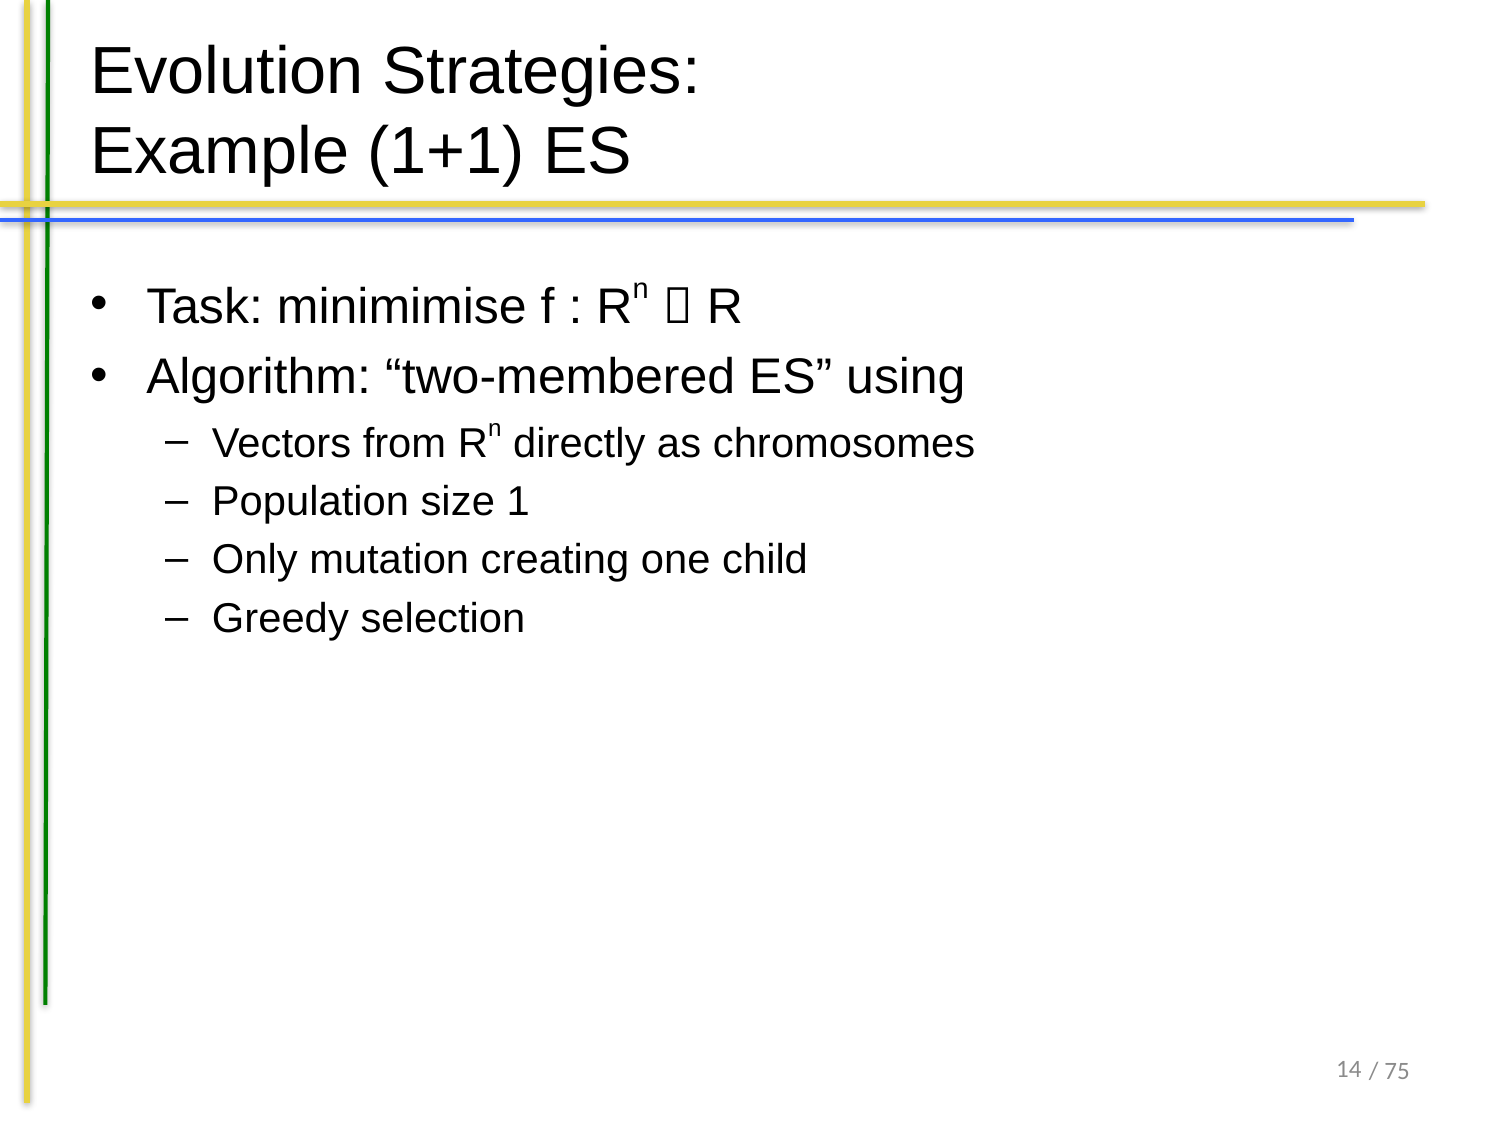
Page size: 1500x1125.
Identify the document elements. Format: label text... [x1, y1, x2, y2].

slide_number 14 [1222, 1026, 1377, 1109]
list Task: minimimise f : Rn  R Algorithm: “two-membered ES” using Vectors from Rn directly as chromosomes Population size 1 Only mutation creating one child Greedy selection [75, 262, 1425, 1005]
title Evolution Strategies: Example (1+1) ES [75, 12, 1425, 201]
